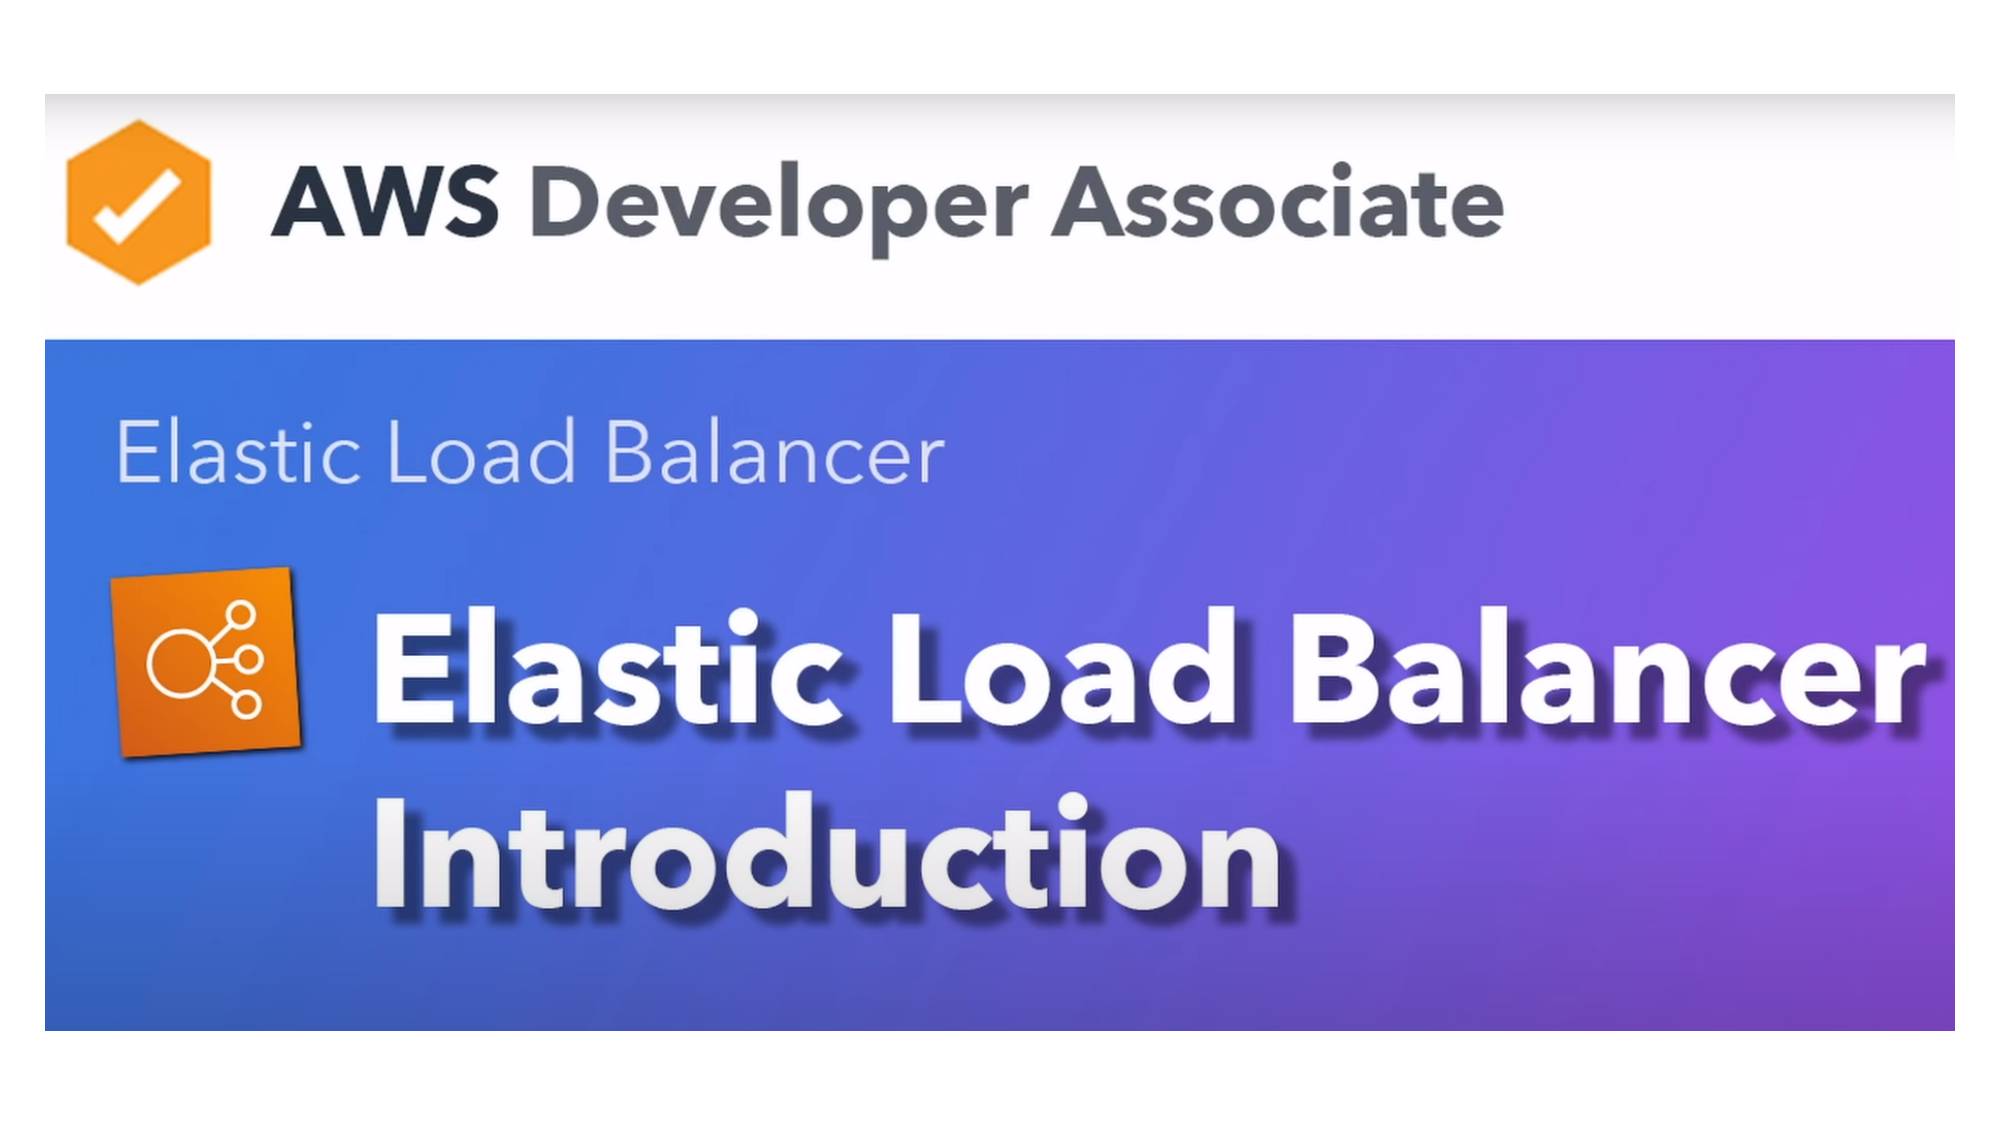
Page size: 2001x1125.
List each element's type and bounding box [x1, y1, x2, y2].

picture [45, 94, 1955, 1031]
